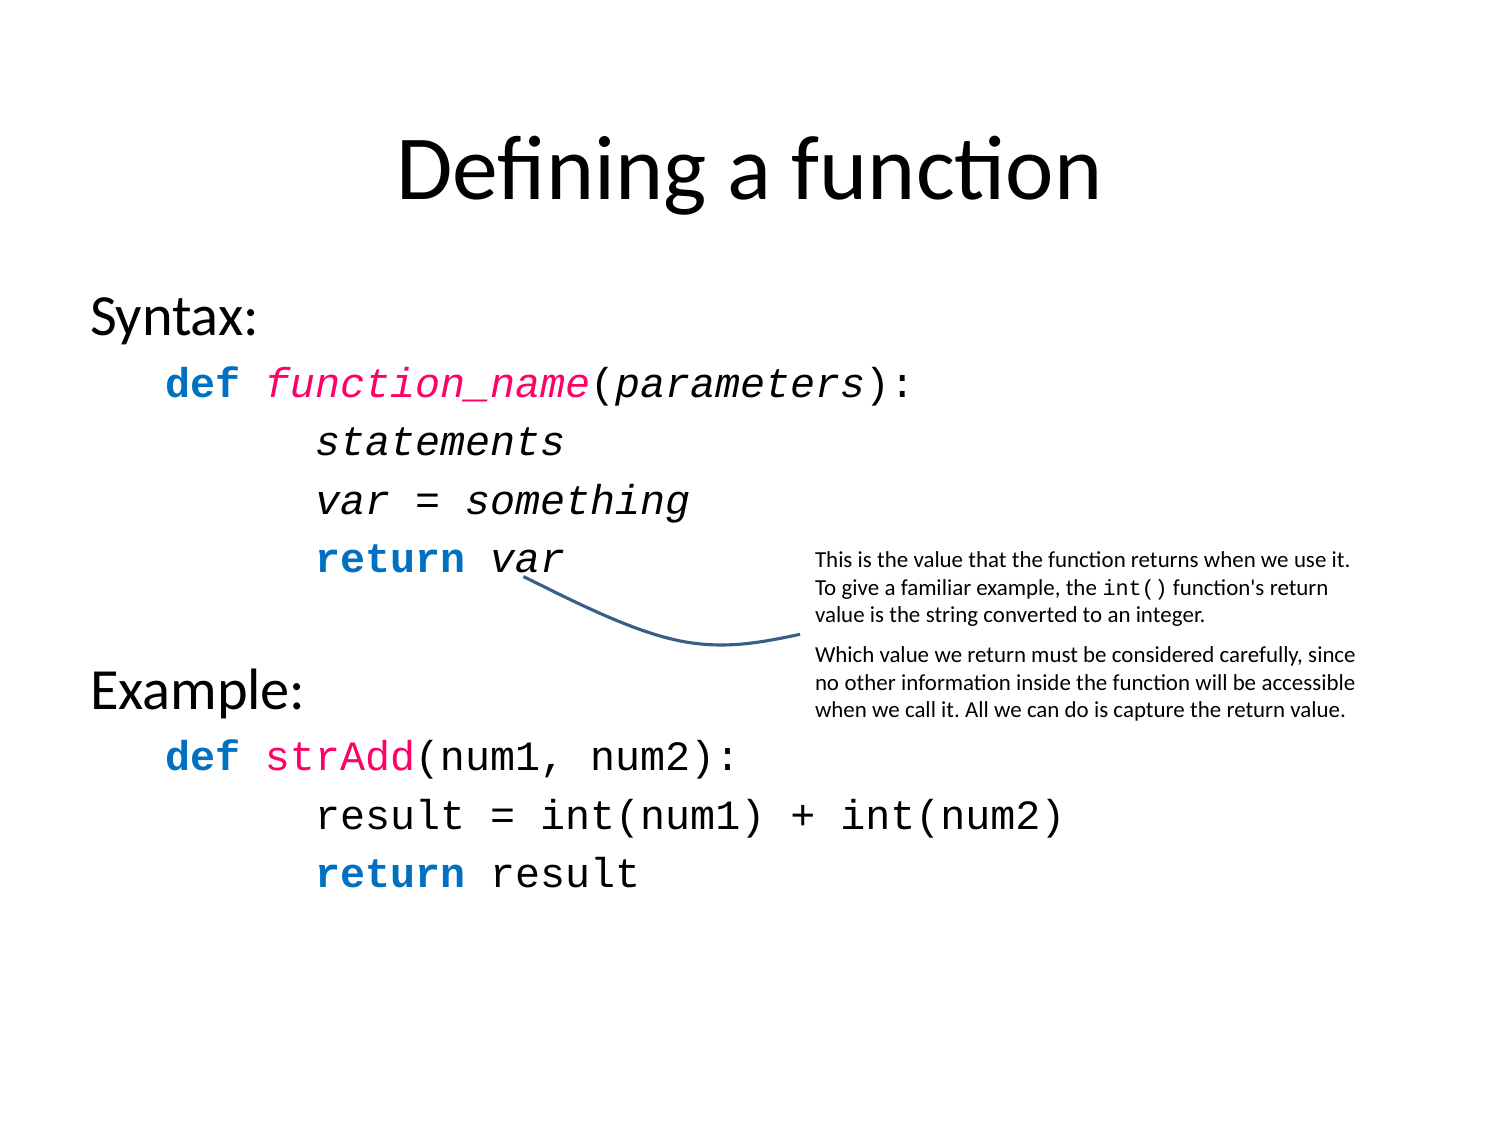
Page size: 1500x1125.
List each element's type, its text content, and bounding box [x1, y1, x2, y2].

list Syntax: def function_name(parameters): statements var = something return var Example: def strAdd(num1, num2): result = int(num1) + int(num2) return result [75, 262, 1425, 1005]
text_box [523, 576, 800, 645]
title Defining a function [75, 45, 1425, 233]
text_box This is the value that the function returns when we use it. To give a familiar example, the int() function's return value is the string converted to an integer. Which value we return must be considered carefully, since no other information inside the function will be accessible when we call it. All we can do is capture the return value. [800, 537, 1375, 732]
